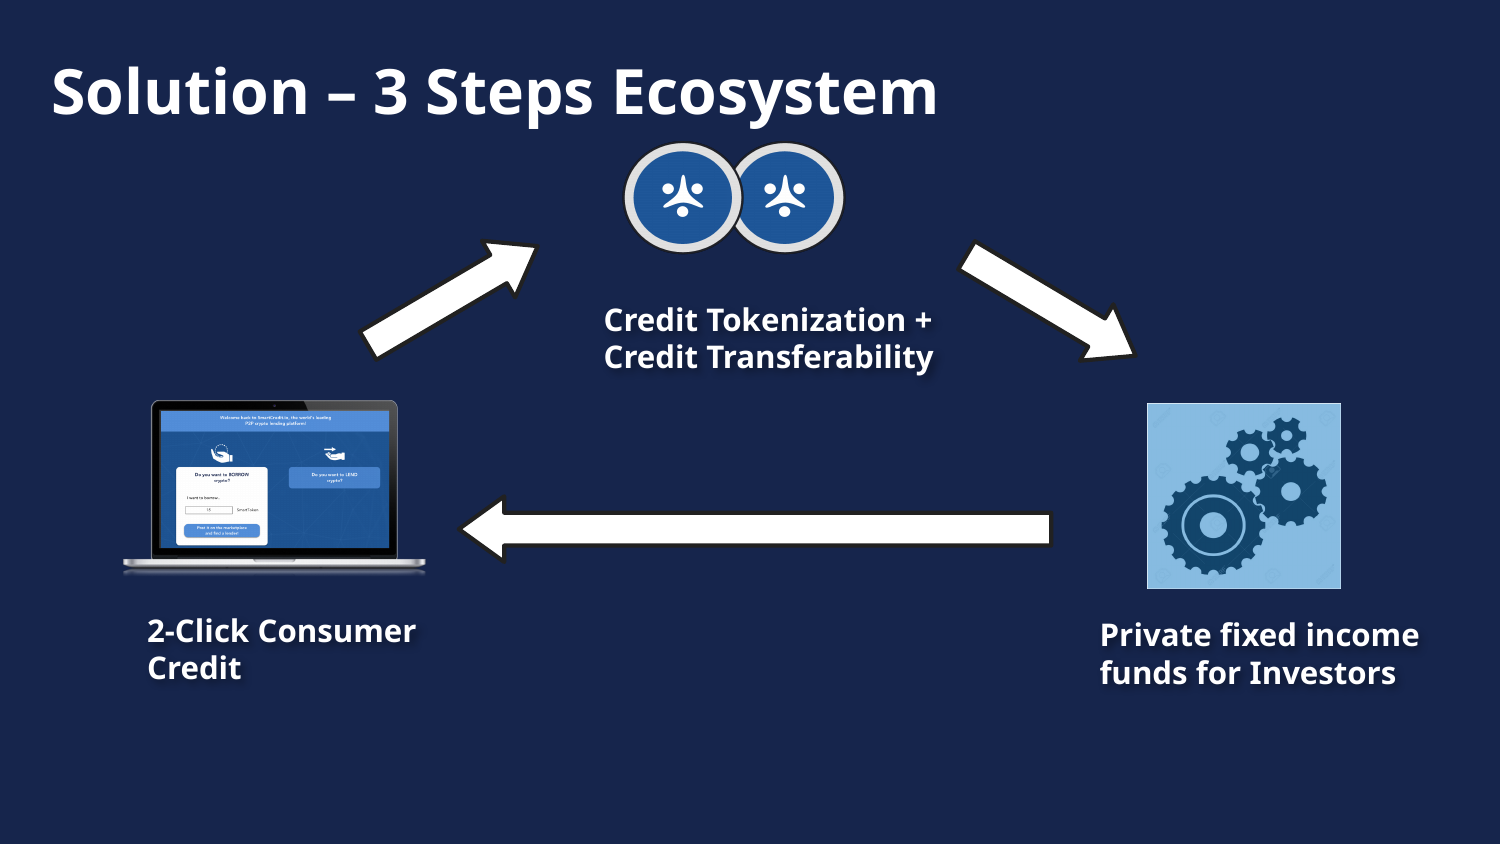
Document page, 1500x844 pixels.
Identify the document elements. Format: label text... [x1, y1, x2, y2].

picture [1147, 403, 1341, 590]
text_box [956, 239, 1138, 363]
text_box 2-Click Consumer Credit [115, 628, 449, 712]
text_box [357, 238, 540, 359]
picture [622, 141, 848, 257]
text_box Credit Tokenization + Credit Transferability [545, 266, 1000, 409]
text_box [102, 361, 450, 622]
text_box Private fixed income funds for Investors [1081, 608, 1439, 698]
text_box [456, 494, 1054, 564]
text_box Solution – 3 Steps Ecosystem [36, 36, 1397, 179]
